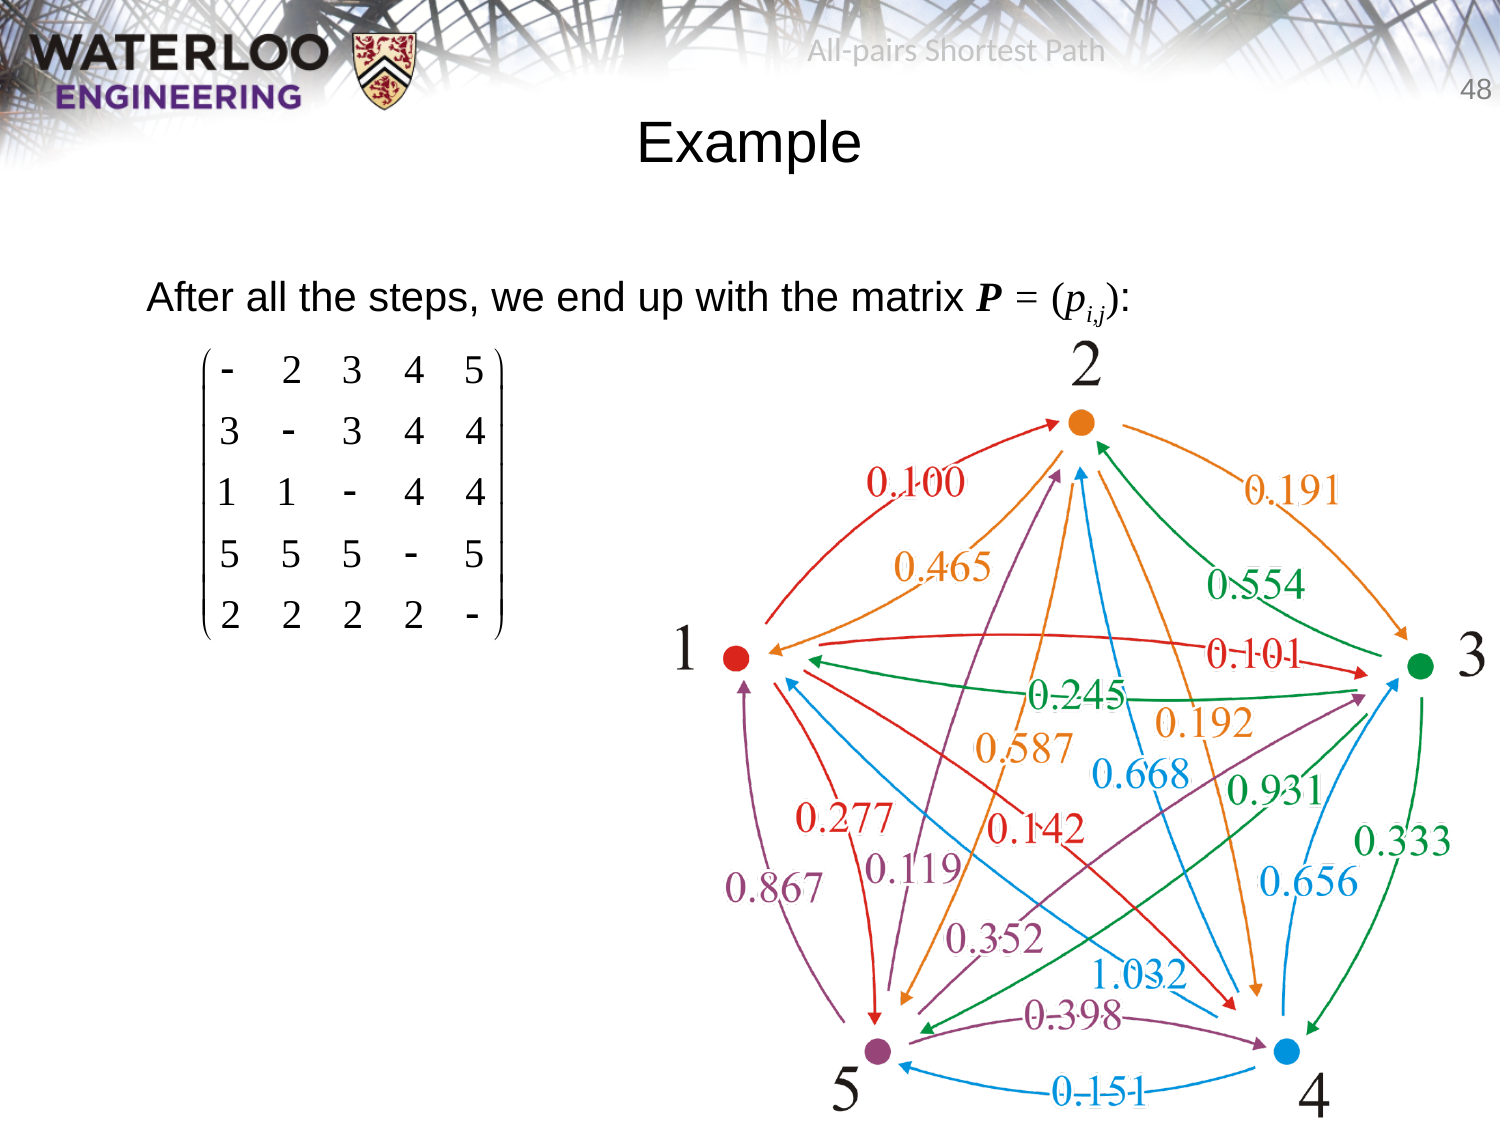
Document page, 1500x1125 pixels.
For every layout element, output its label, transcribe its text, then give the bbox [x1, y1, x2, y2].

picture [0, 0, 1500, 1125]
footer All-pairs Shortest Path [478, 18, 1436, 79]
list After all the steps, we end up with the matrix P = (pi,j): [74, 262, 1426, 1006]
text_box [193, 337, 517, 651]
title Example [74, 44, 1426, 233]
